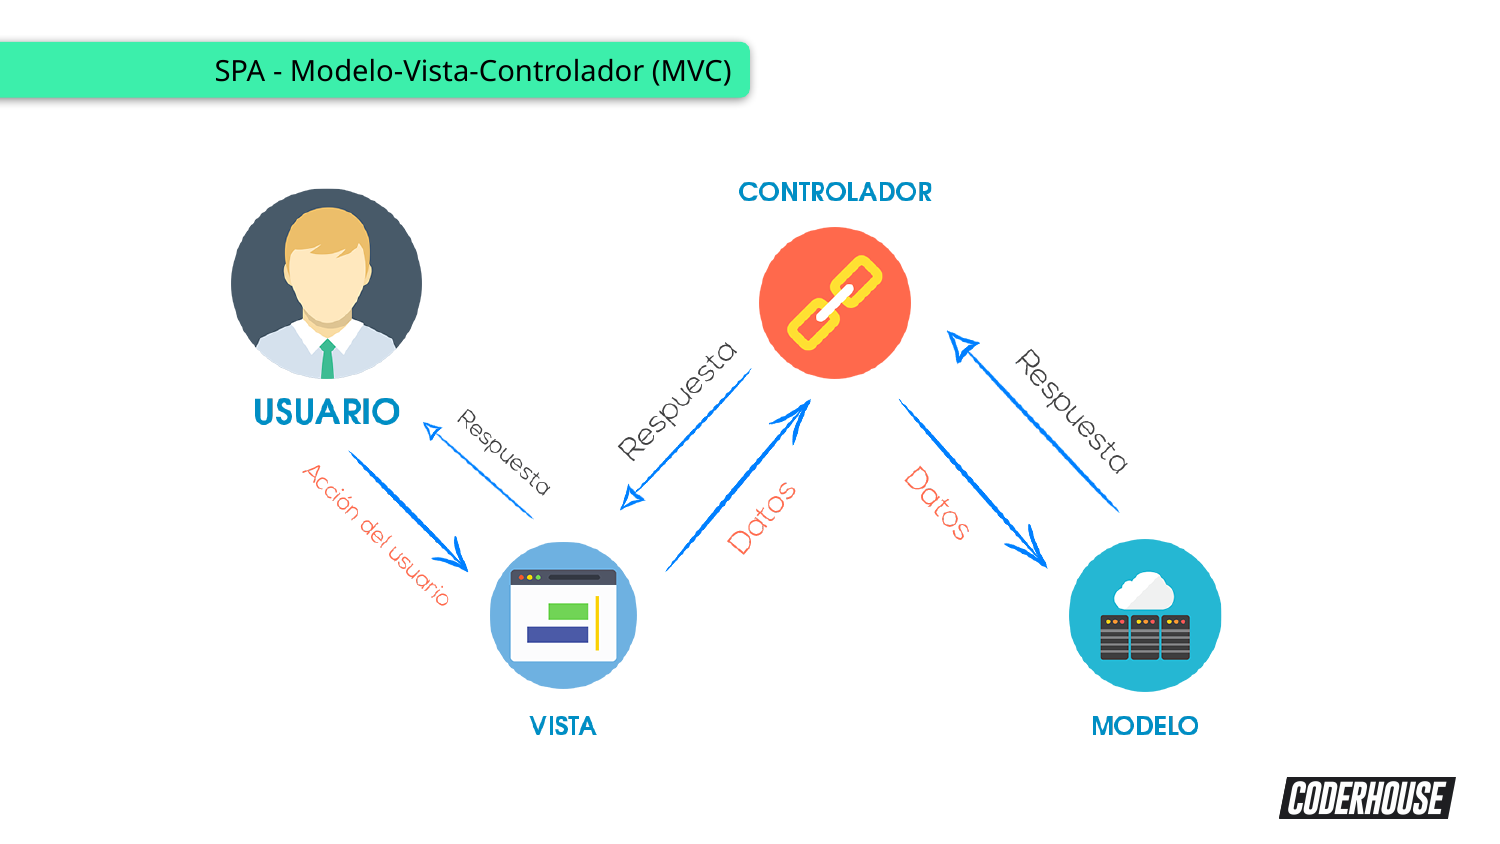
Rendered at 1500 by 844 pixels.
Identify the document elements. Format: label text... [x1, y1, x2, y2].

text_box SPA - Modelo-Vista-Controlador (MVC) [0, 41, 750, 98]
picture [1279, 777, 1456, 819]
picture [164, 141, 1336, 759]
